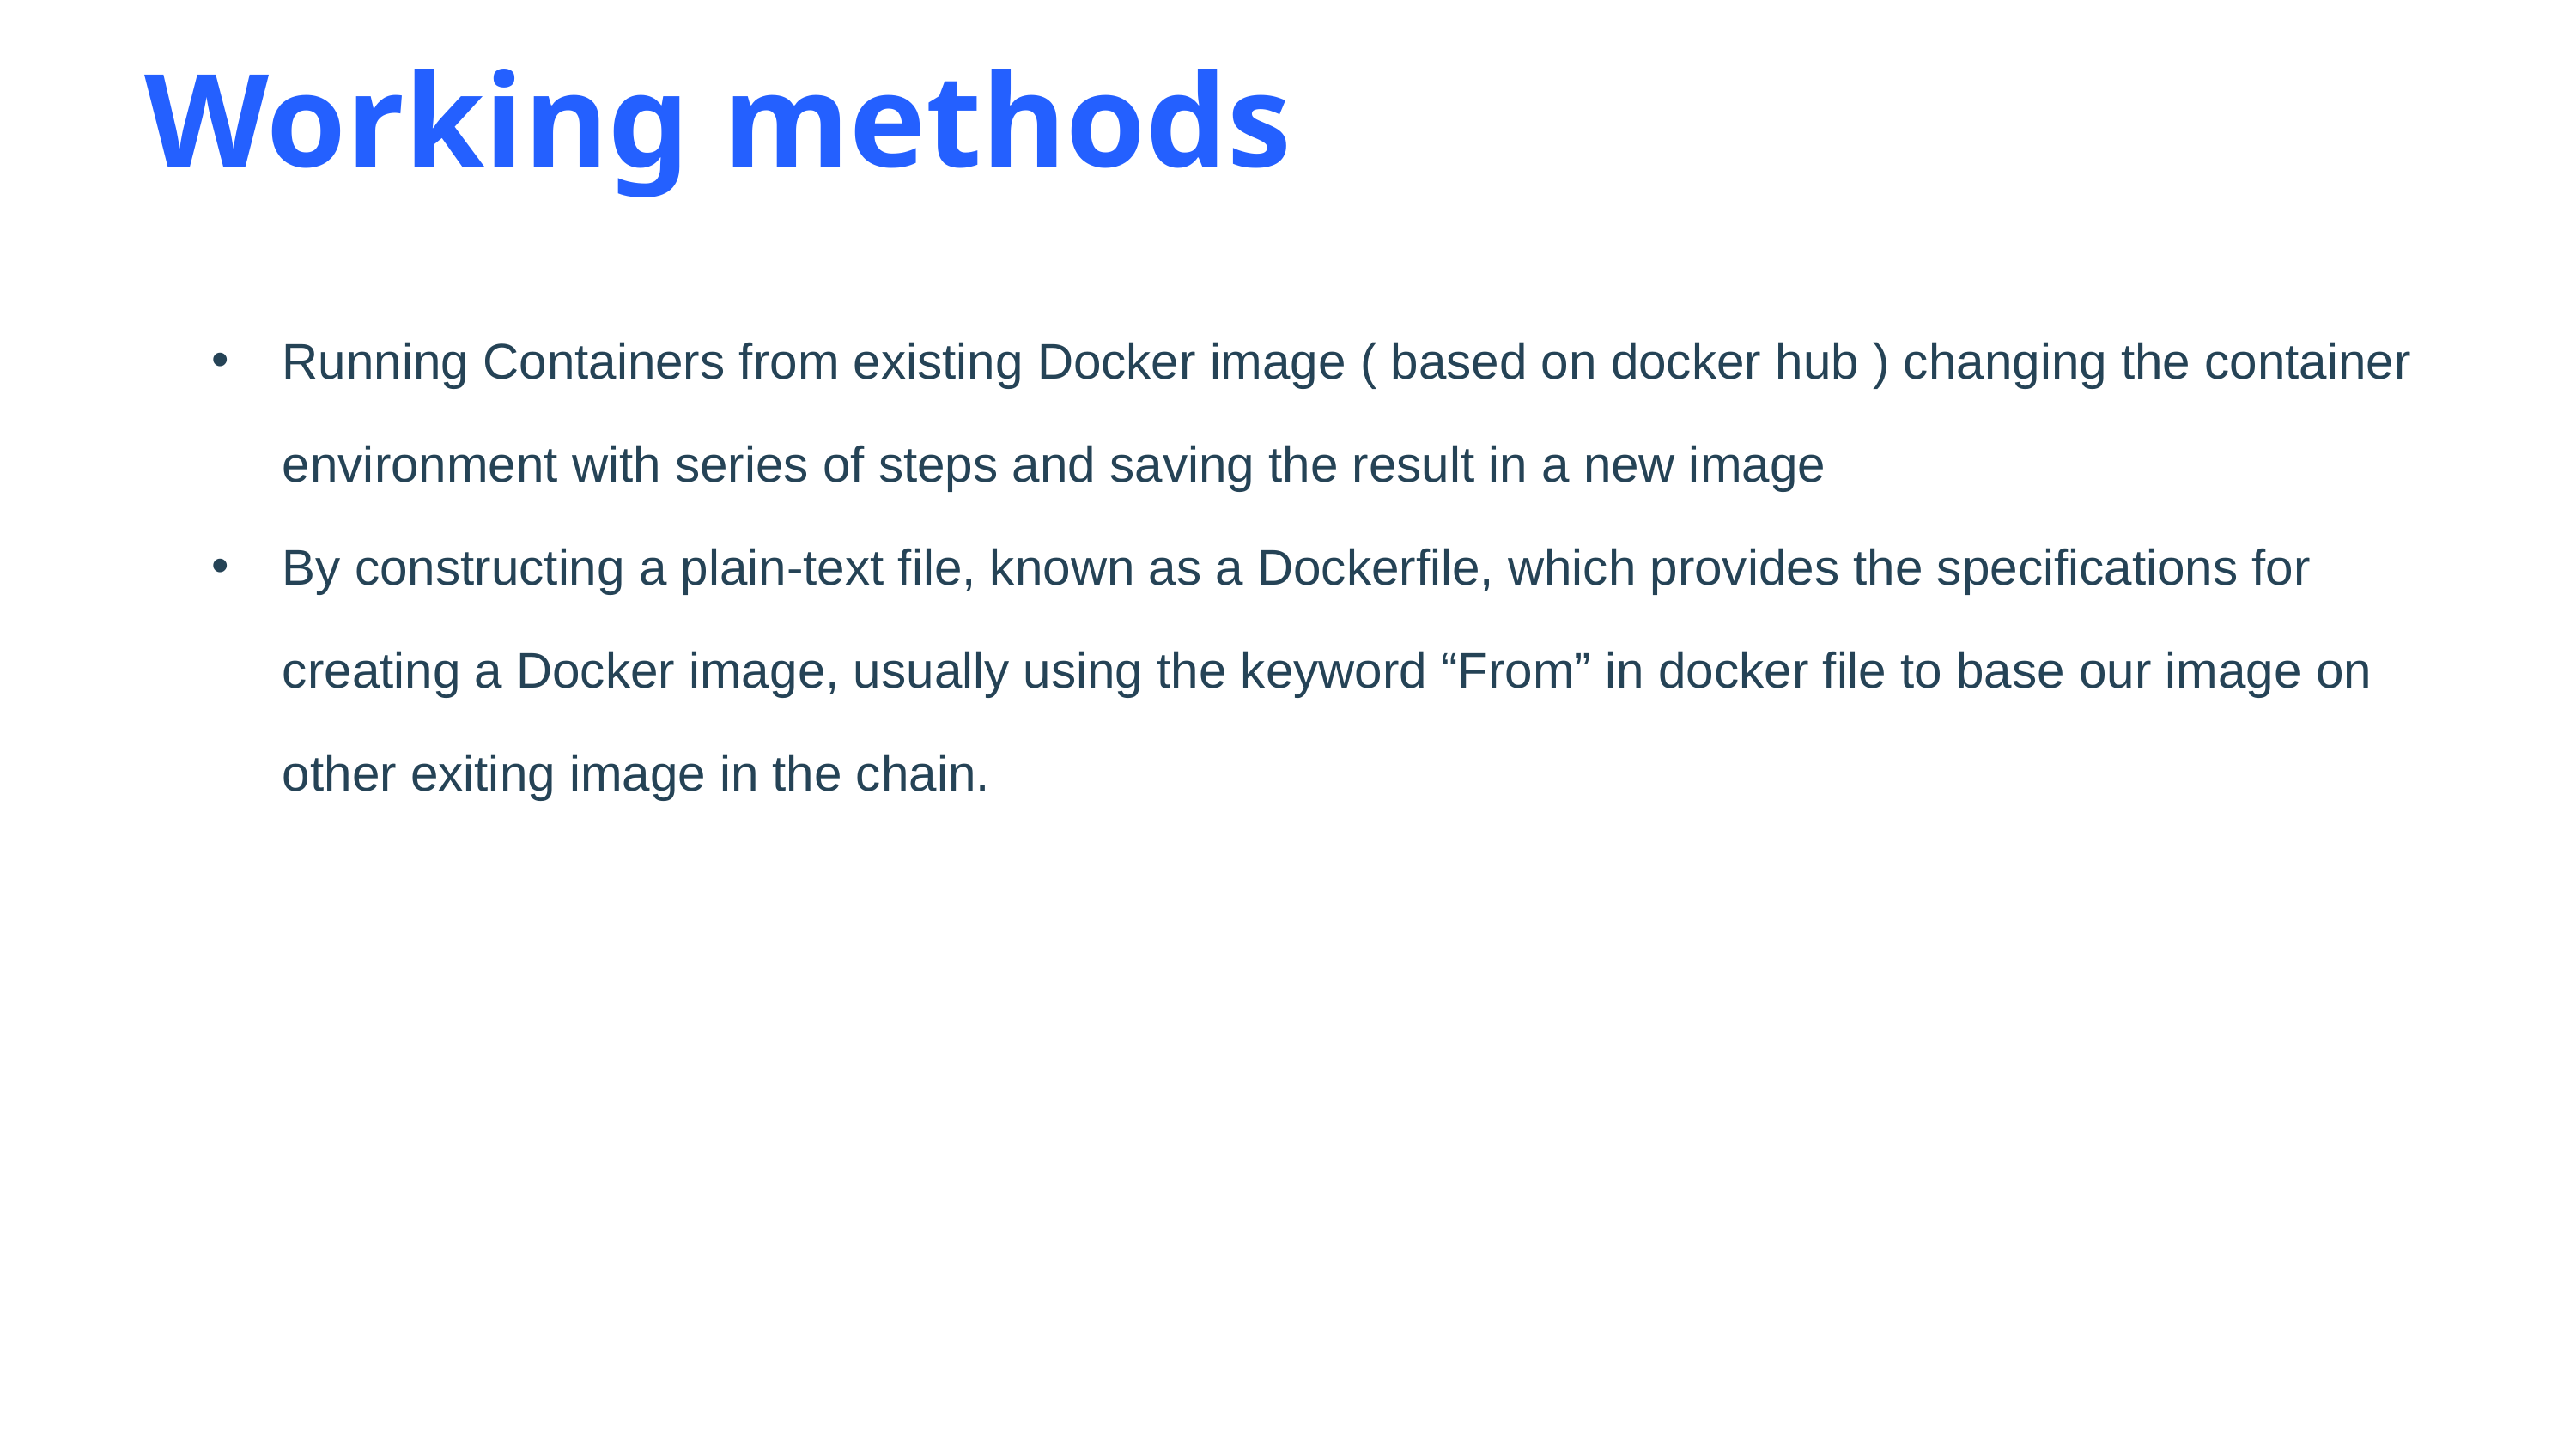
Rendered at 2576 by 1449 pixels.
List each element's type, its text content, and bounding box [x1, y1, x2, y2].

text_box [144, 39, 2142, 206]
text_box Running Containers from existing Docker image ( based on docker hub ) changing the container environment with series of steps and saving the result in a new image By constructing a plain-text file, known as a Dockerfile, which provides the specifications for creating a Docker image, usually using the keyword “From” in docker file to base our image on other exiting image in the chain. [141, 286, 2499, 802]
